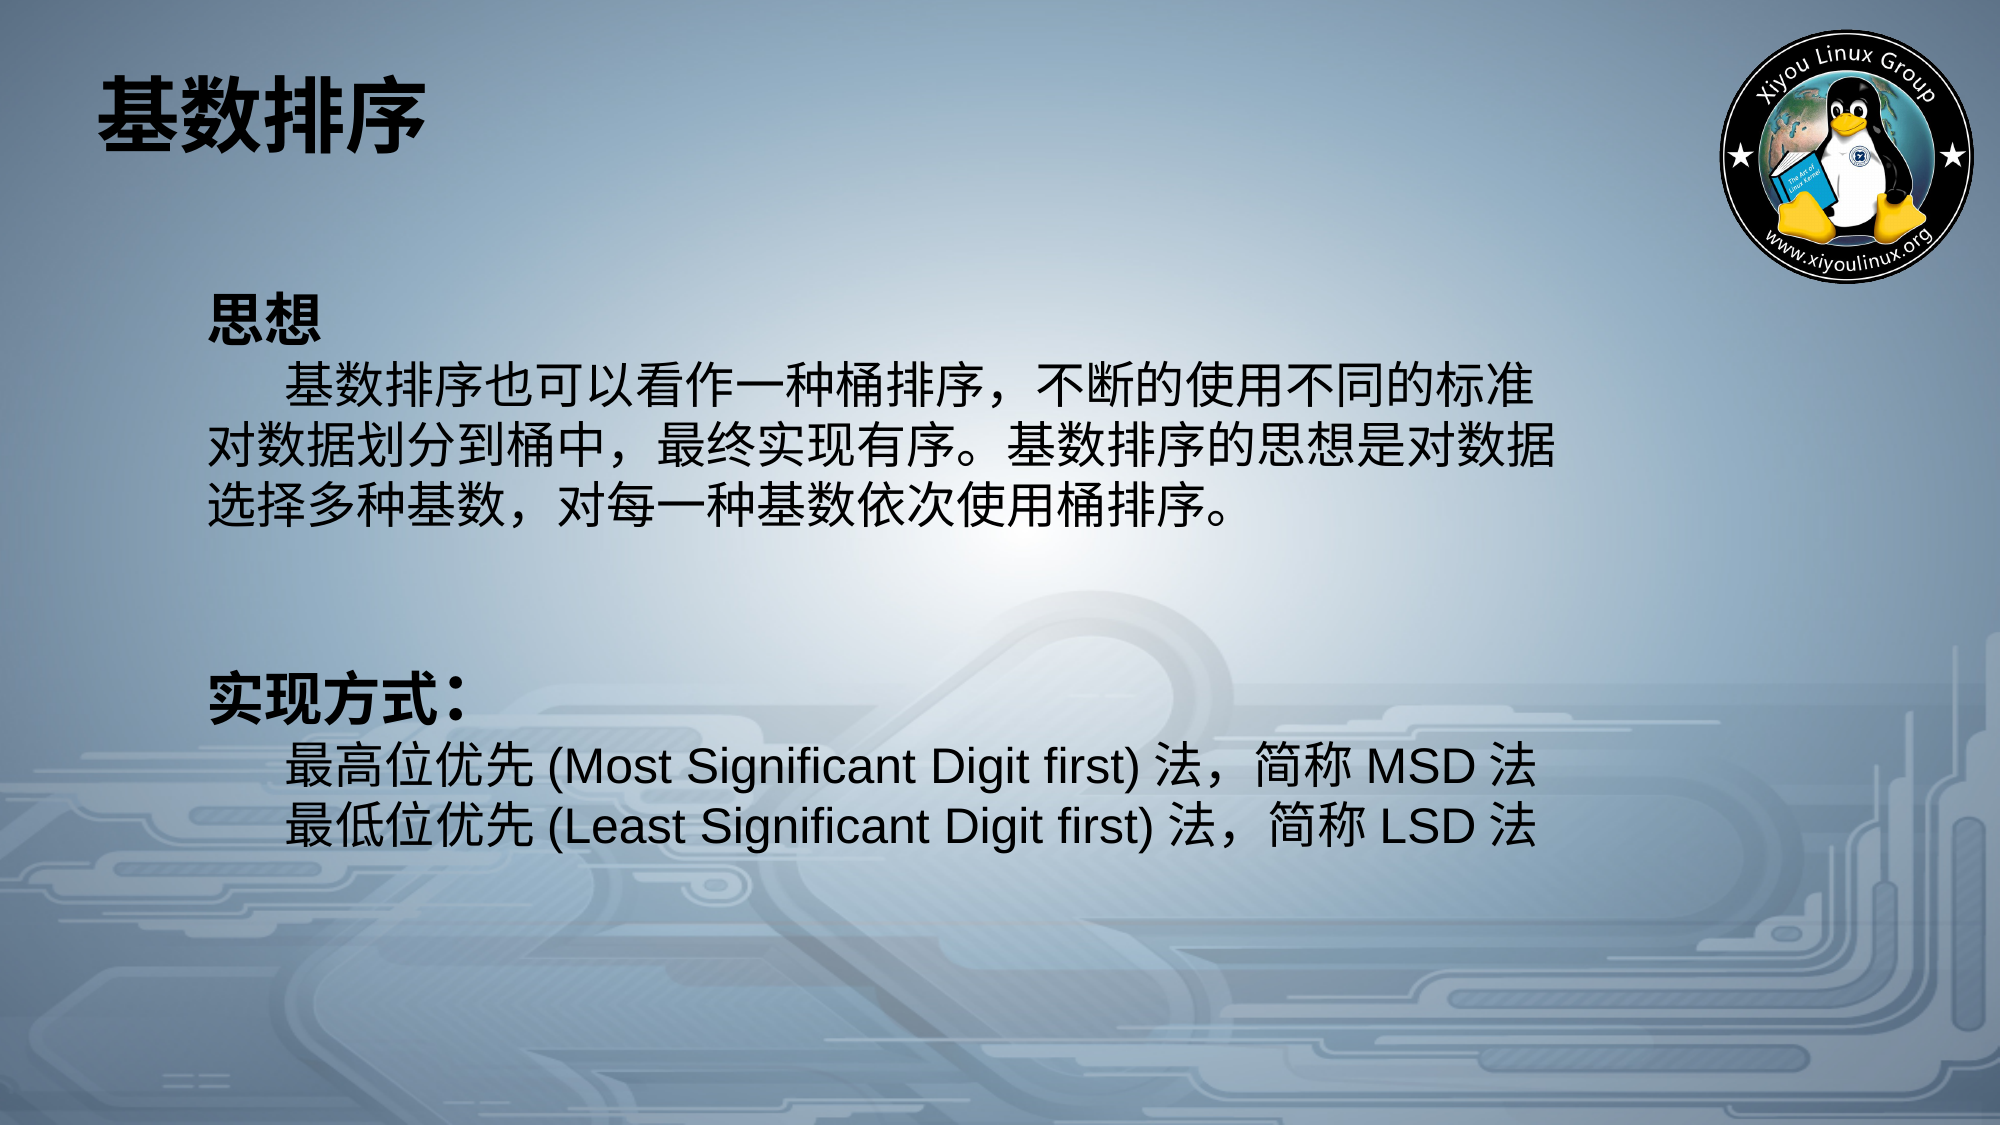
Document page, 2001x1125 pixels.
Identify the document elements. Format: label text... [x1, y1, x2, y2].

title 思想 基数排序也可以看作一种桶排序，不断的使用不同的标准对数据划分到桶中，最终实现有序。基数排序的思想是对数据选择多种基数，对每一种基数依次使用桶排序。 实现方式： 最高位优先(Most Significant Digit first)法，简称MSD法 最低位优先(Least Significant Digit first)法，简称LSD法 [191, 368, 1578, 1009]
picture [0, 0, 2000, 1125]
text_box 基数排序 [4, 55, 486, 171]
